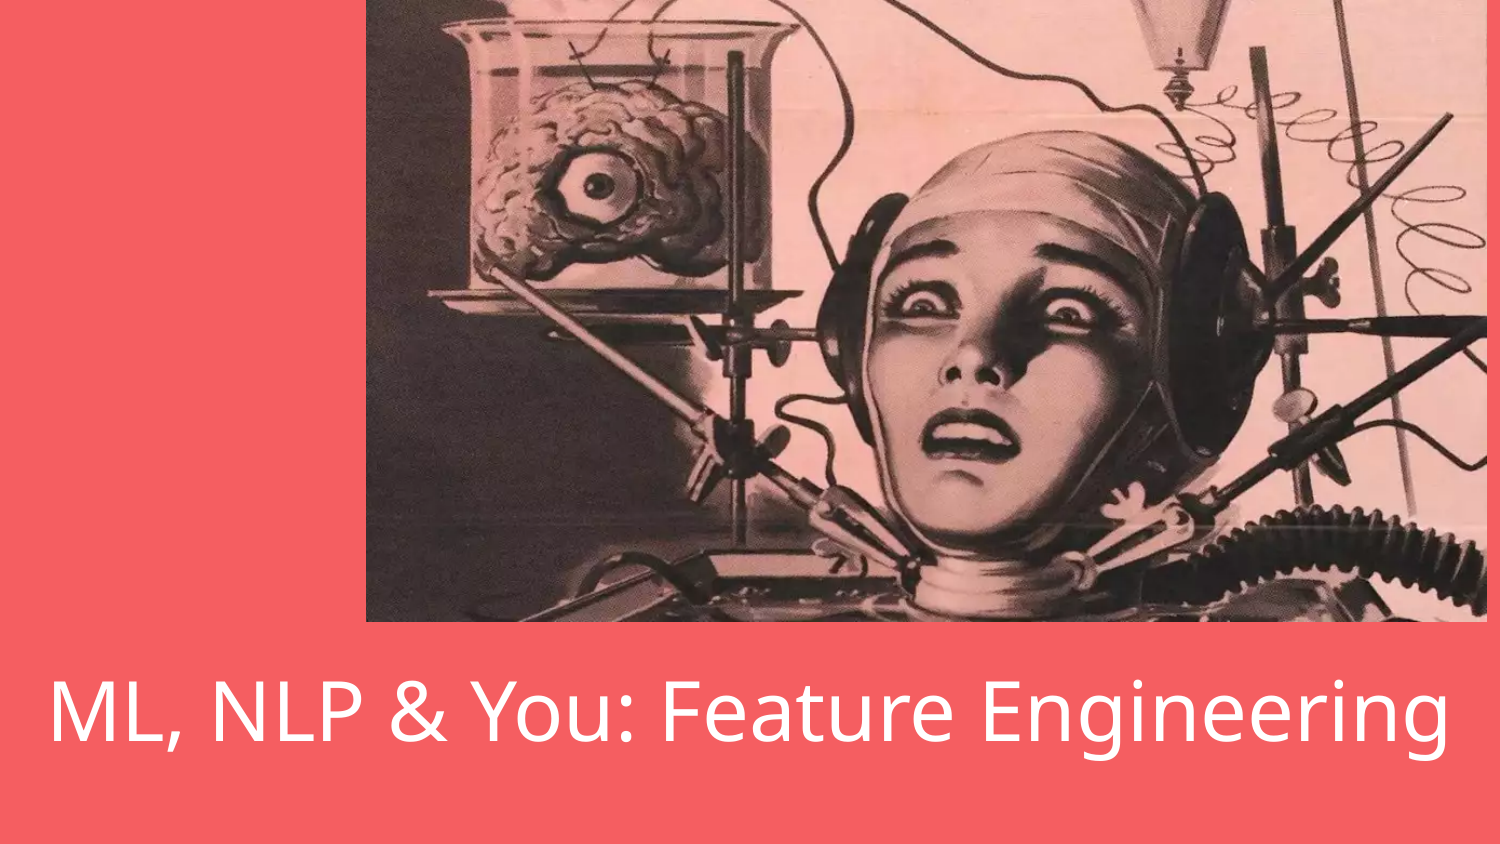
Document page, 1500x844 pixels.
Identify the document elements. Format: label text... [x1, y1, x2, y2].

picture [366, 0, 1488, 622]
title ML, NLP & You: Feature Engineering [0, 567, 1500, 844]
